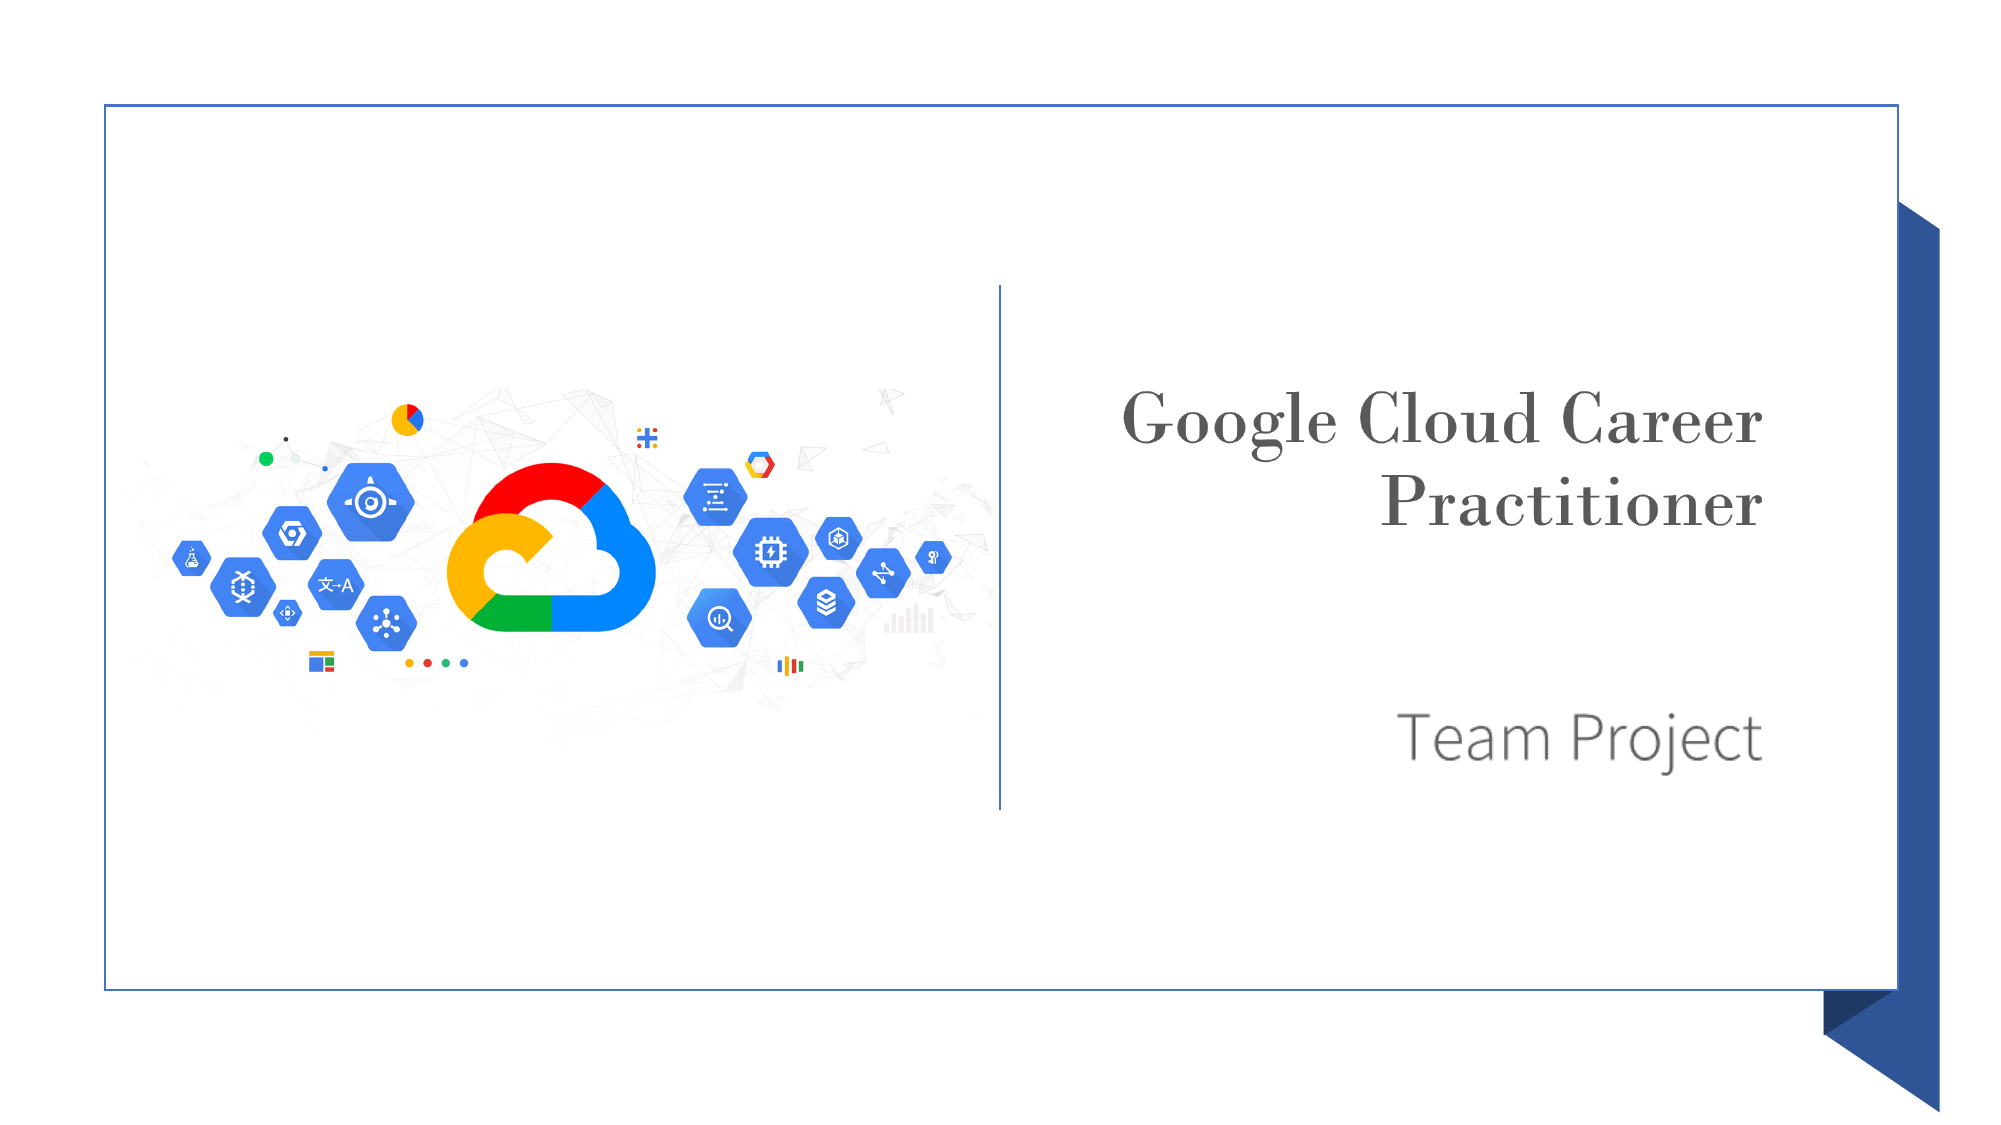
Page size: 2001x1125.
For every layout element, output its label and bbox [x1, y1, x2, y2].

text_box [104, 105, 1899, 990]
picture [1011, 323, 1828, 592]
text_box [1825, 201, 1940, 1113]
picture [1354, 674, 1805, 839]
text_box [1823, 990, 1893, 1036]
picture [113, 389, 993, 758]
